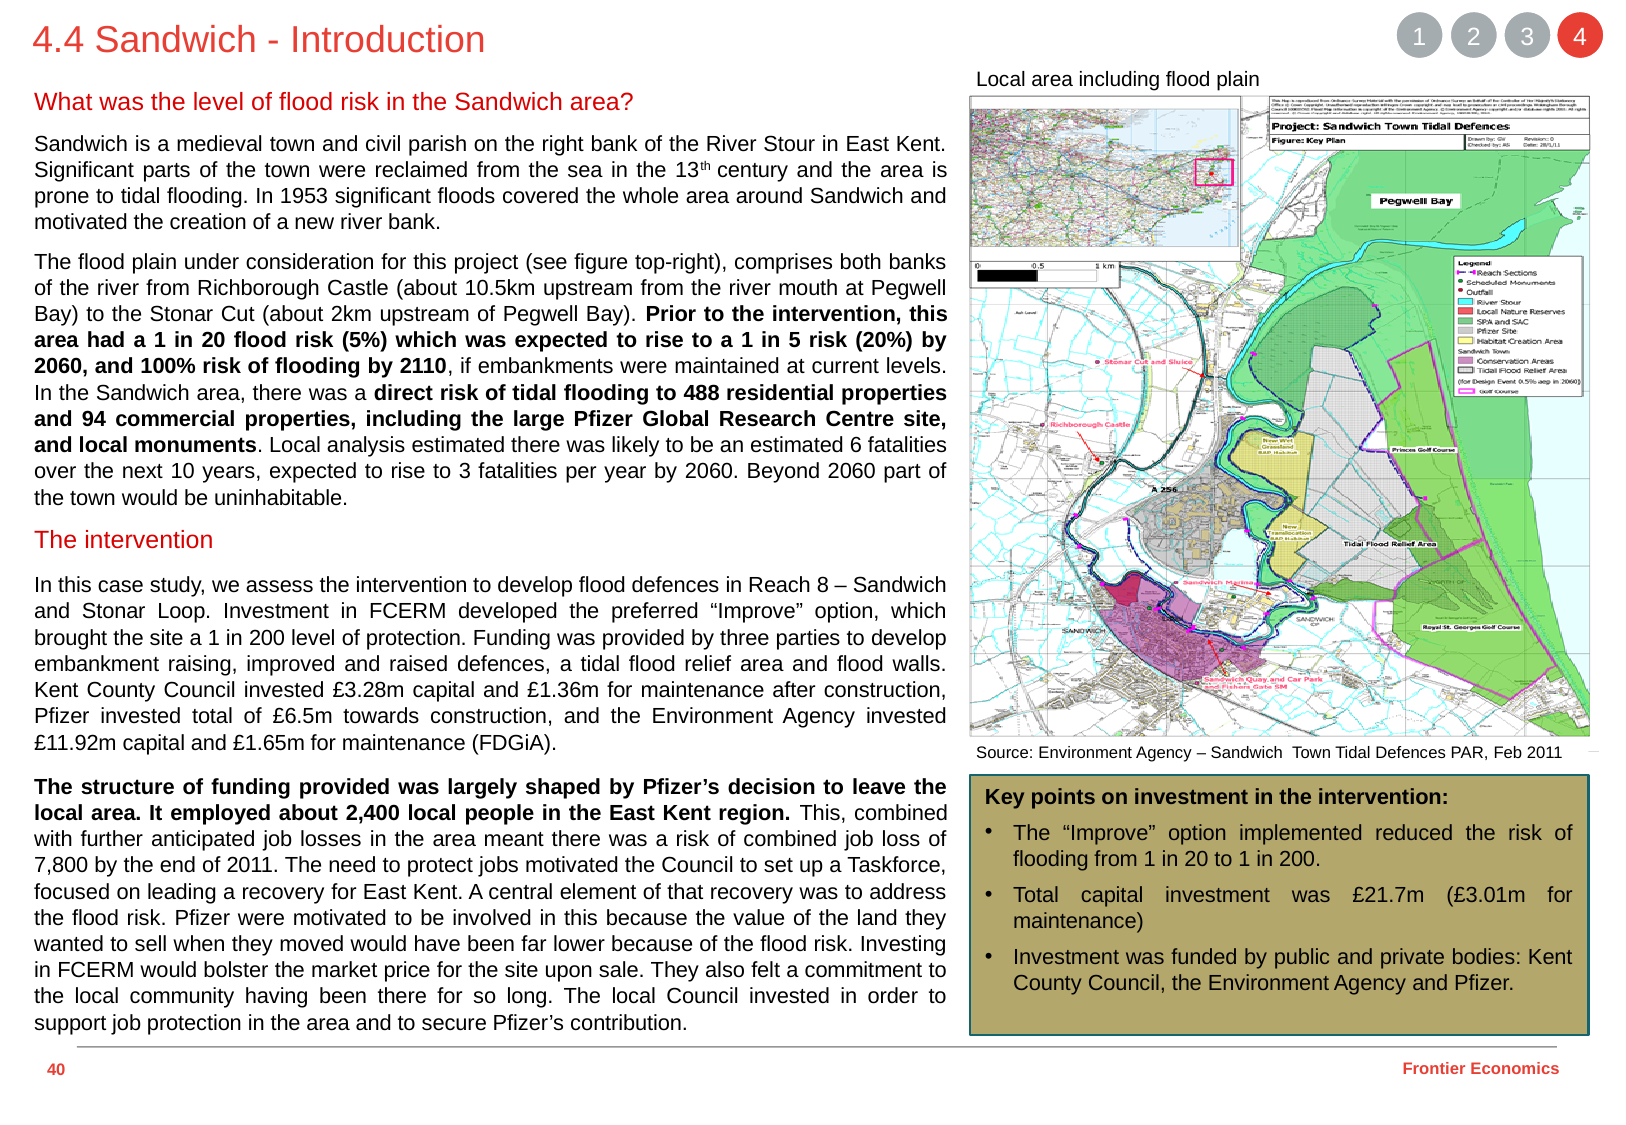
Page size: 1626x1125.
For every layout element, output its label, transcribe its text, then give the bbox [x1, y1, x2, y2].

text_box What was the level of flood risk in the Sandwich area? Sandwich is a medieval town and civil parish on the right bank of the River Stour in East Kent. Significant parts of the town were reclaimed from the sea in the 13th century and the area is prone to tidal flooding. In 1953 significant floods covered the whole area around Sandwich and motivated the creation of a new river bank. The flood plain under consideration for this project (see figure top-right), comprises both banks of the river from Richborough Castle (about 10.5km upstream from the river mouth at Pegwell Bay) to the Stonar Cut (about 2km upstream of Pegwell Bay). Prior to the intervention, this area had a 1 in 20 flood risk (5%) which was expected to rise to a 1 in 5 risk (20%) by 2060, and 100% risk of flooding by 2110, if embankments were maintained at current levels. In the Sandwich area, there was a direct risk of tidal flooding to 488 residential properties and 94 commercial properties, including the large Pfizer Global Research Centre site, and local monuments. Local analysis estimated there was likely to be an estimated 6 fatalities over the next 10 years, expected to rise to 3 fatalities per year by 2060. Beyond 2060 part of the town would be uninhabitable. The intervention In this case study, we assess the intervention to develop flood defences in Reach 8 – Sandwich and Stonar Loop. Investment in FCERM developed the preferred “Improve” option, which brought the site a 1 in 200 level of protection. Funding was provided by three parties to develop embankment raising, improved and raised defences, a tidal flood relief area and flood walls. Kent County Council invested £3.28m capital and £1.36m for maintenance after construction, Pfizer invested total of £6.5m towards construction, and the Environment Agency invested £11.92m capital and £1.65m for maintenance (FDGiA). The structure of funding provided was largely shaped by Pfizer’s decision to leave the local area. It employed about 2,400 local people in the East Kent region. This, combined with further anticipated job losses in the area meant there was a risk of combined job loss of 7,800 by the end of 2011. The need to protect jobs motivated the Council to set up a Taskforce, focused on leading a recovery for East Kent. A central element of that recovery was to address the flood risk. Pfizer were motivated to be involved in this because the value of the land they wanted to sell when they moved would have been far lower because of the flood risk. Investing in FCERM would bolster the market price for the site upon sale. They also felt a commitment to the local community having been there for so long. The local Council invested in order to support job protection in the area and to secure Pfizer’s contribution. [19, 78, 964, 1059]
text_box 4 [1556, 11, 1604, 59]
text_box Key points on investment in the intervention: The “Improve” option implemented reduced the risk of flooding from 1 in 20 to 1 in 200. Total capital investment was £21.7m (£3.01m for maintenance) Investment was funded by public and private bodies: Kent County Council, the Environment Agency and Pfizer. [970, 775, 1589, 1035]
text_box Local area including flood plain [961, 66, 1380, 90]
text_box 4.4 Sandwich - Introduction [17, 7, 1622, 83]
text_box 3 [1503, 11, 1552, 59]
text_box 2 [1450, 11, 1498, 59]
picture [962, 91, 1602, 752]
text_box Source: Environment Agency – Sandwich Town Tidal Defences PAR, Feb 2011 [961, 759, 1589, 764]
text_box 1 [1395, 11, 1444, 59]
